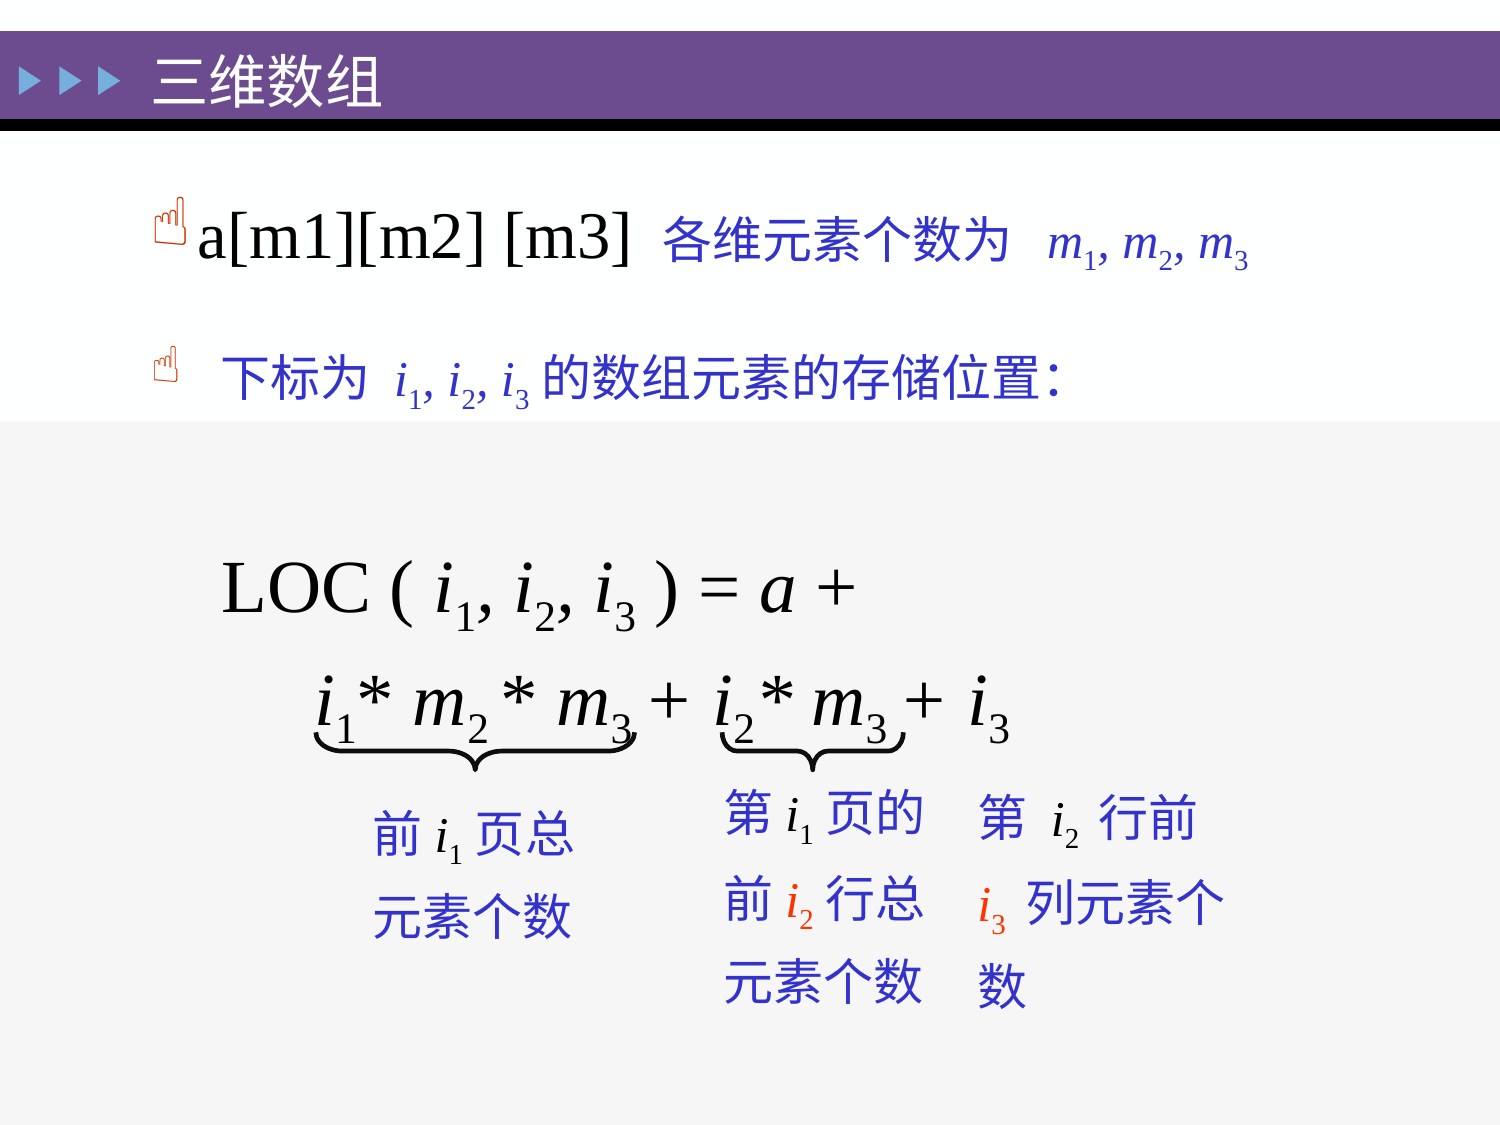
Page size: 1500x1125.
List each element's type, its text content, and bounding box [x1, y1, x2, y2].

text_box [315, 732, 635, 770]
text_box 三维数组 [135, 37, 592, 123]
text_box [722, 732, 904, 757]
text_box LOC ( i1, i2, i3 ) = a + i1* m2 * m3 + i2* m3 + i3 [206, 519, 1261, 760]
text_box 第i1页的 前i2行总元素个数 [708, 757, 964, 1018]
text_box 前i1页总 元素个数 [357, 777, 593, 953]
text_box 第 i2 行前 i3 列元素个数 [962, 761, 1261, 1023]
text_box [0, 421, 1500, 1125]
text_box a[m1][m2] [m3] 各维元素个数为 m1, m2, m3 下标为 i1, i2, i3的数组元素的存储位置： [60, 196, 1289, 425]
